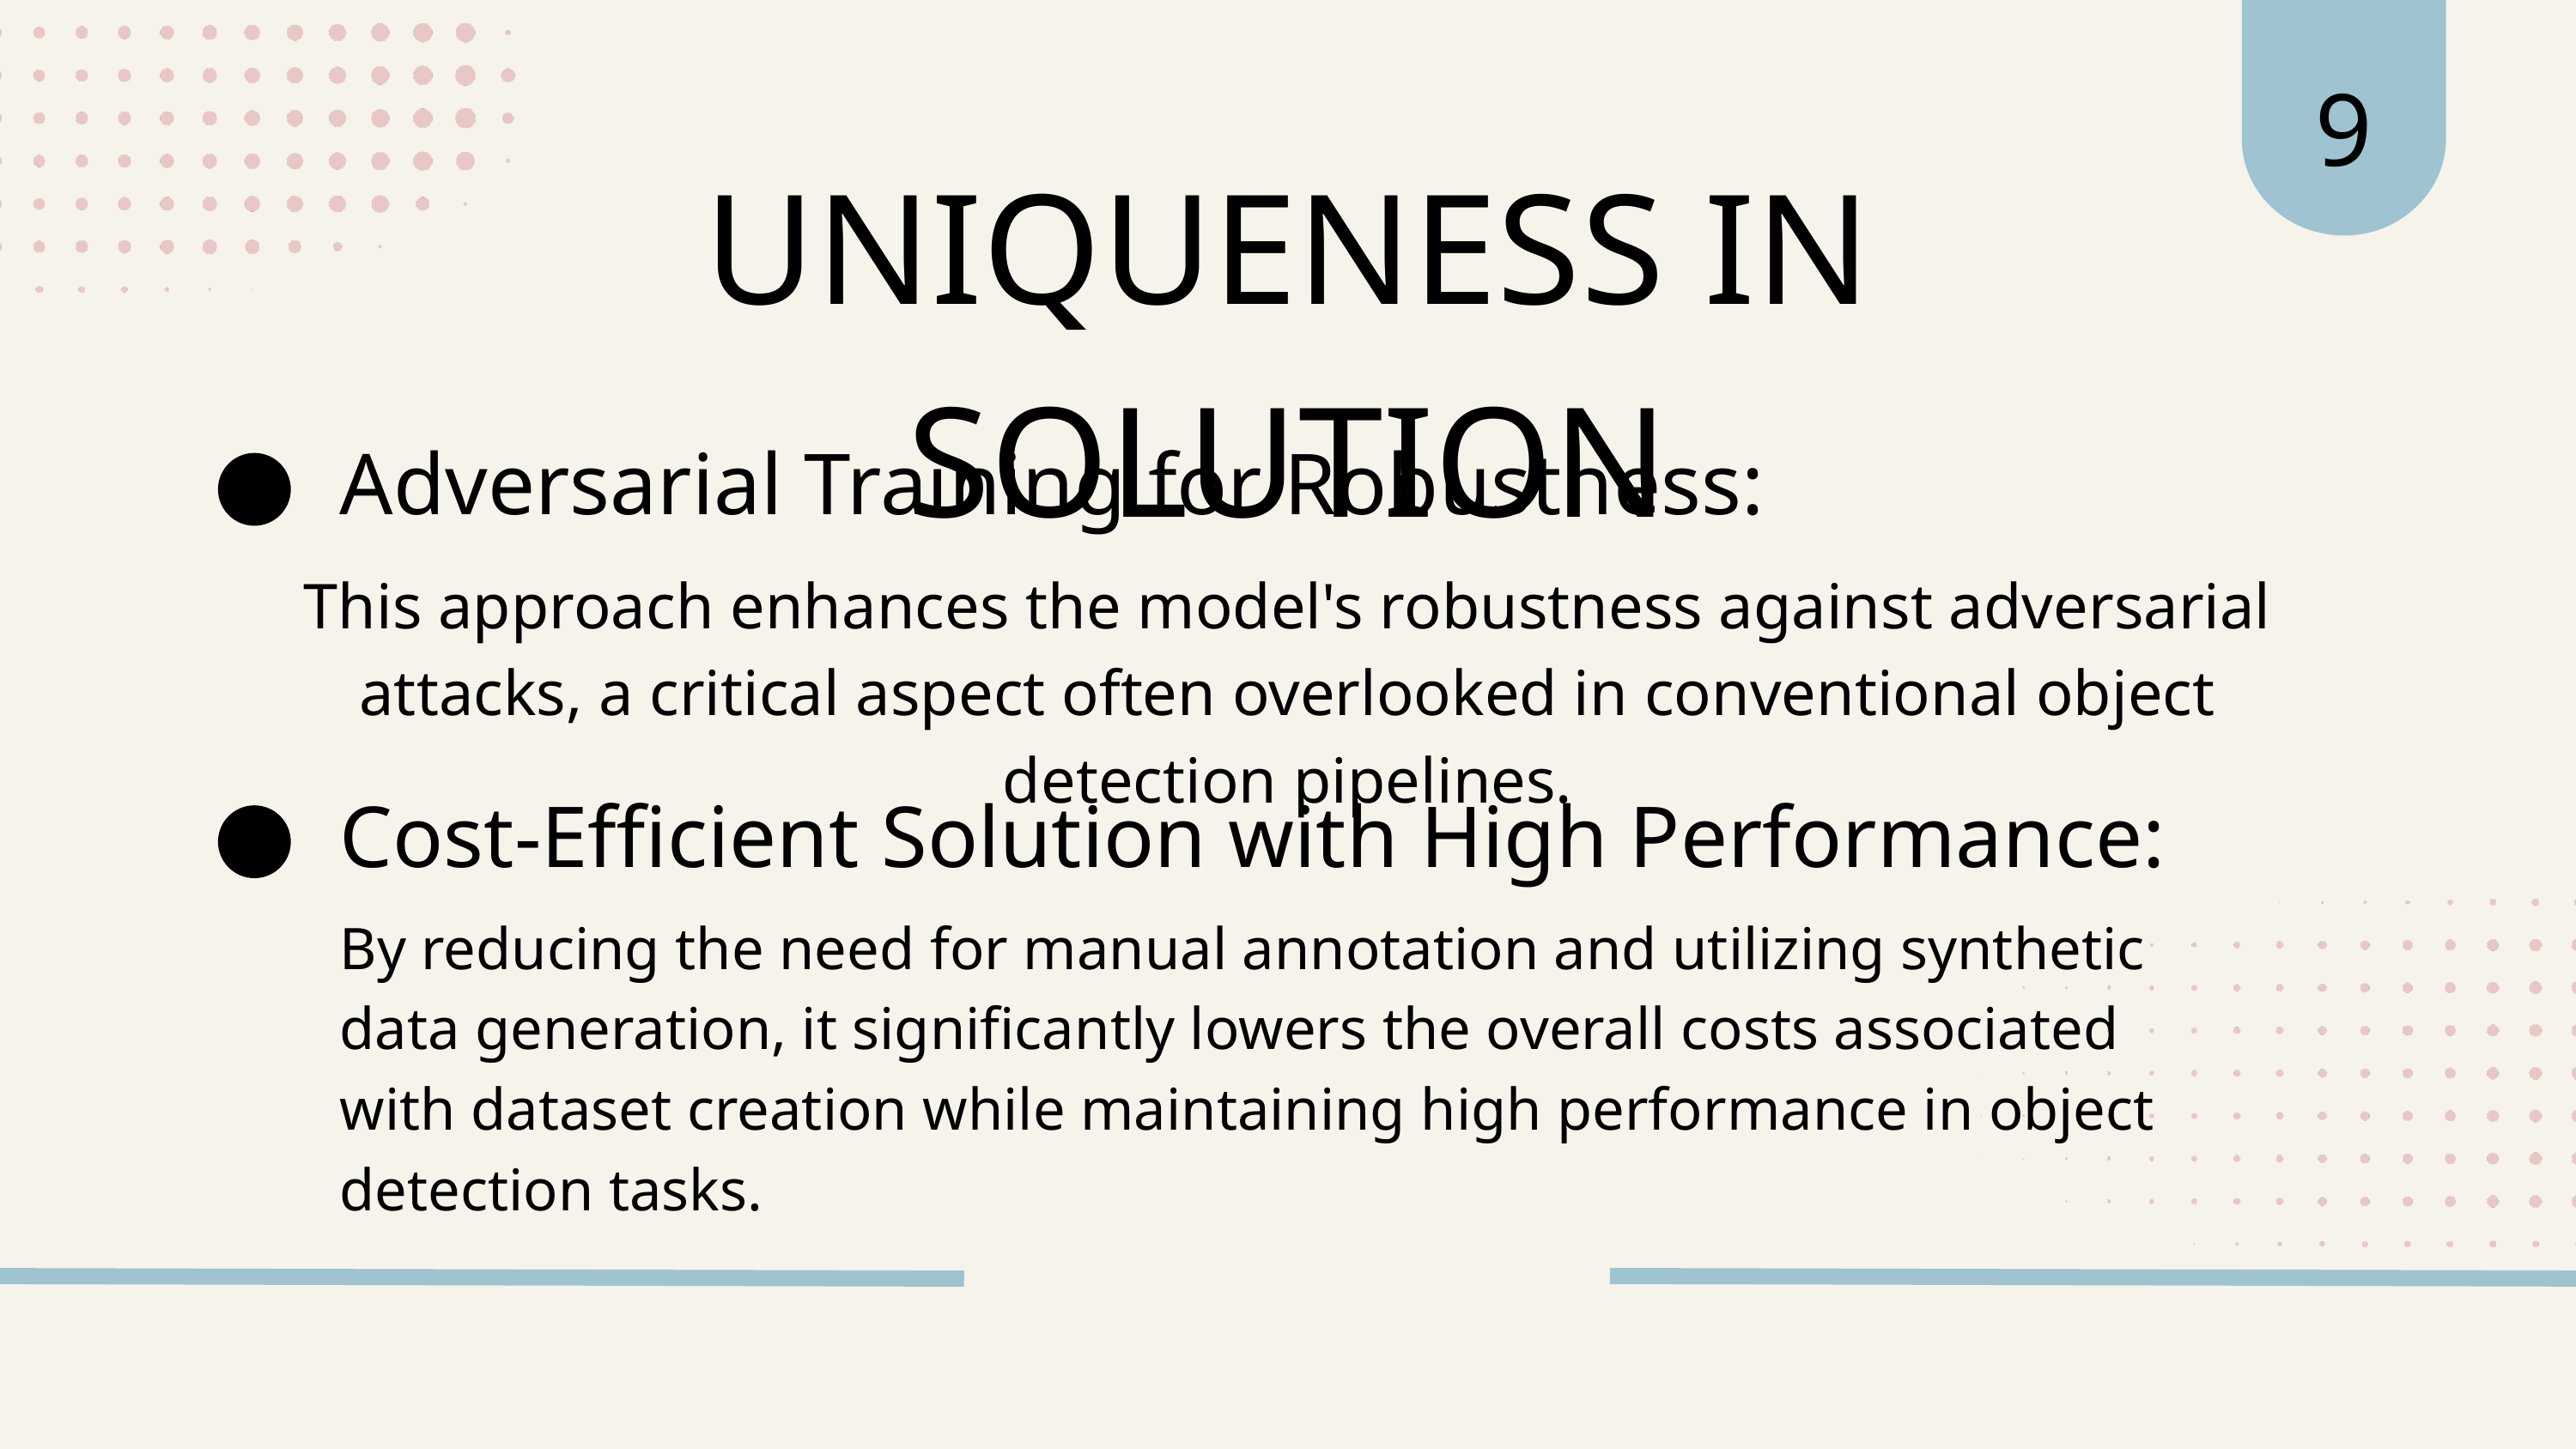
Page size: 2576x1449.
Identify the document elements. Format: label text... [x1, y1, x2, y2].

text_box UNIQUENESS IN SOLUTION [339, 122, 2237, 548]
text_box This approach enhances the model's robustness against adversarial attacks, a critical aspect often overlooked in conventional object detection pipelines. [273, 555, 2303, 815]
text_box Cost-Efficient Solution with High Performance: [339, 815, 2234, 884]
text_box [2233, 0, 2455, 236]
text_box [1938, 898, 2576, 1247]
text_box [0, 0, 516, 293]
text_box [217, 804, 291, 879]
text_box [217, 452, 291, 526]
text_box By reducing the need for manual annotation and utilizing synthetic data generation, it significantly lowers the overall costs associated with dataset creation while maintaining high performance in object detection tasks. [339, 900, 2178, 1222]
